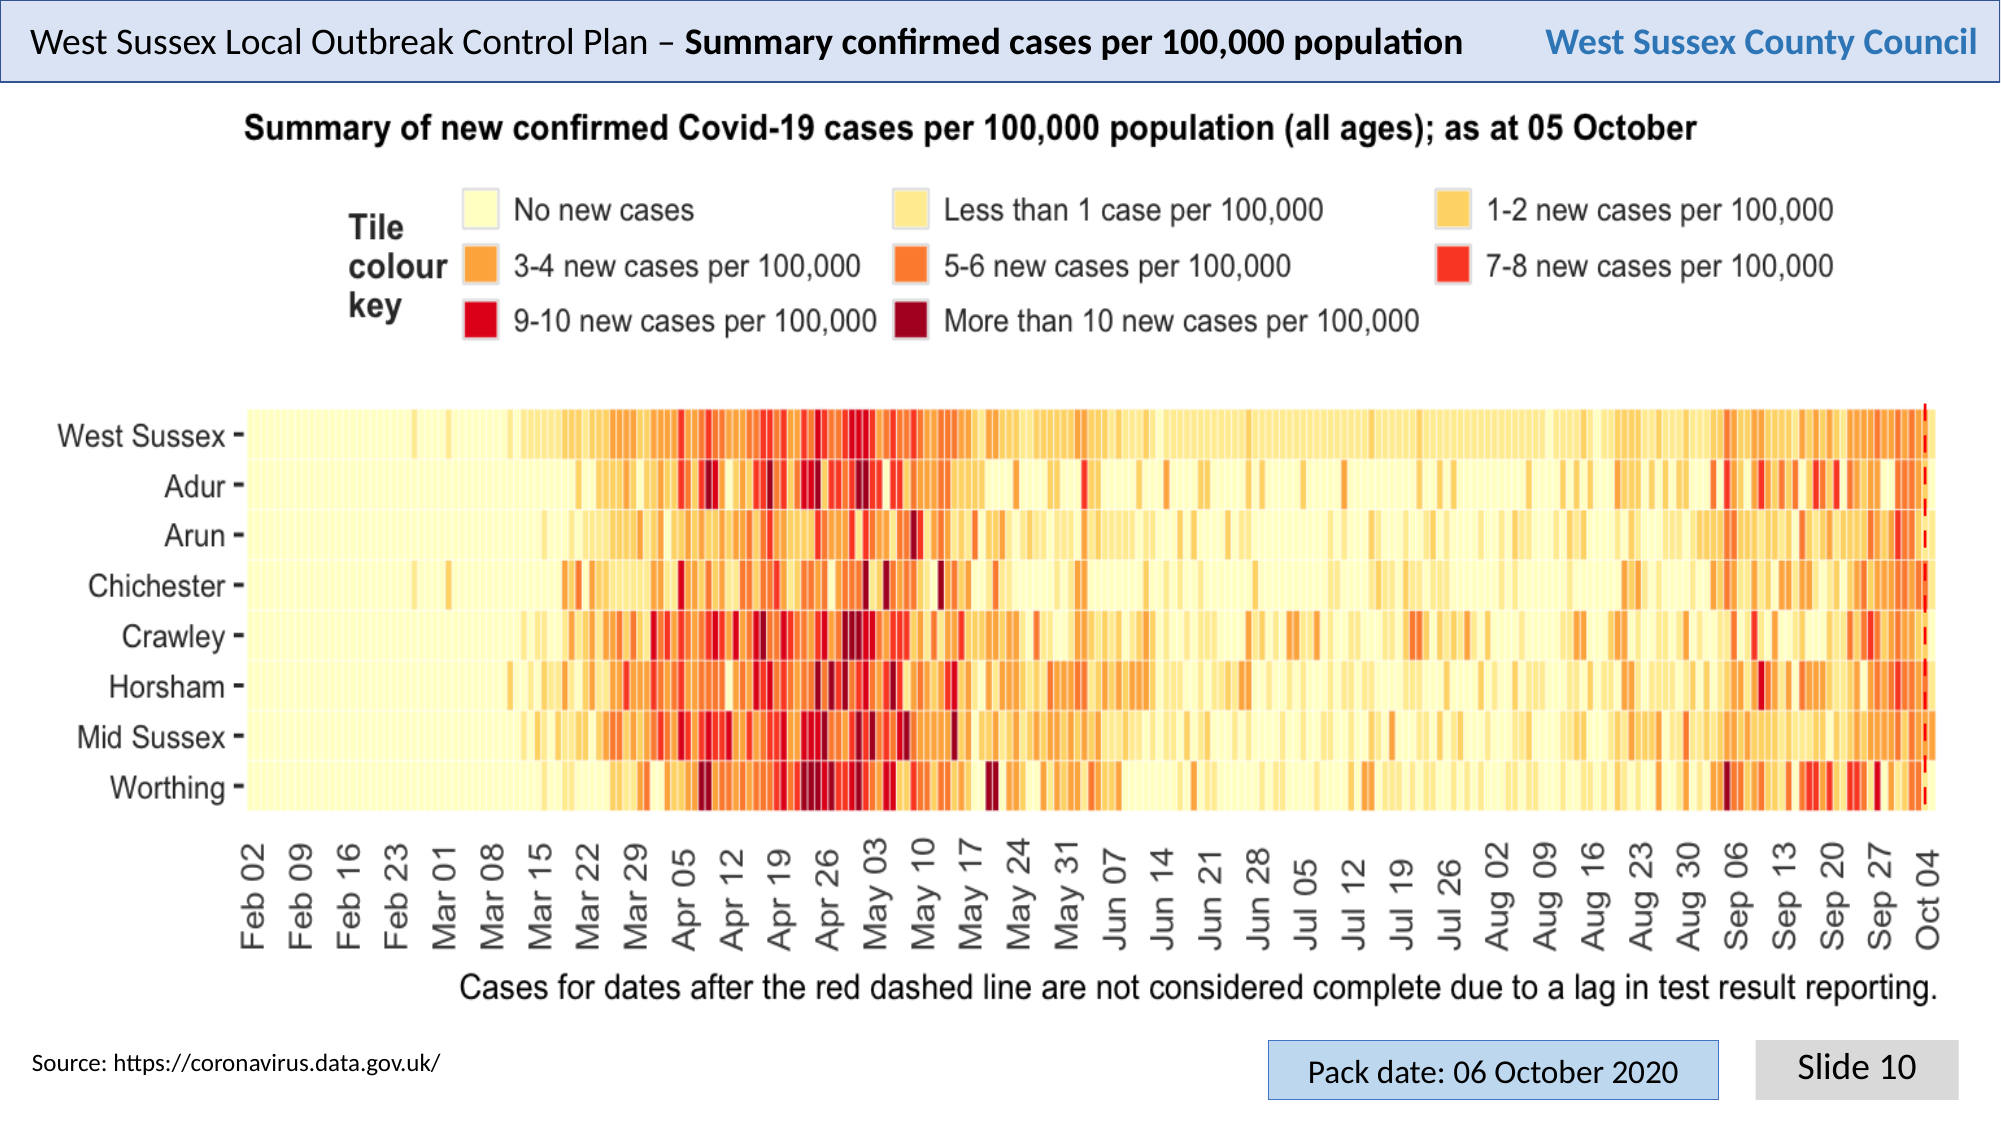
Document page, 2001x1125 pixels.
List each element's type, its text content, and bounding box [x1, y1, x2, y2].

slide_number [1268, 1040, 1719, 1100]
list Slide 10 [1755, 1040, 1959, 1100]
picture [38, 91, 1959, 1028]
list Source: https://coronavirus.data.gov.uk/ [17, 1042, 660, 1103]
